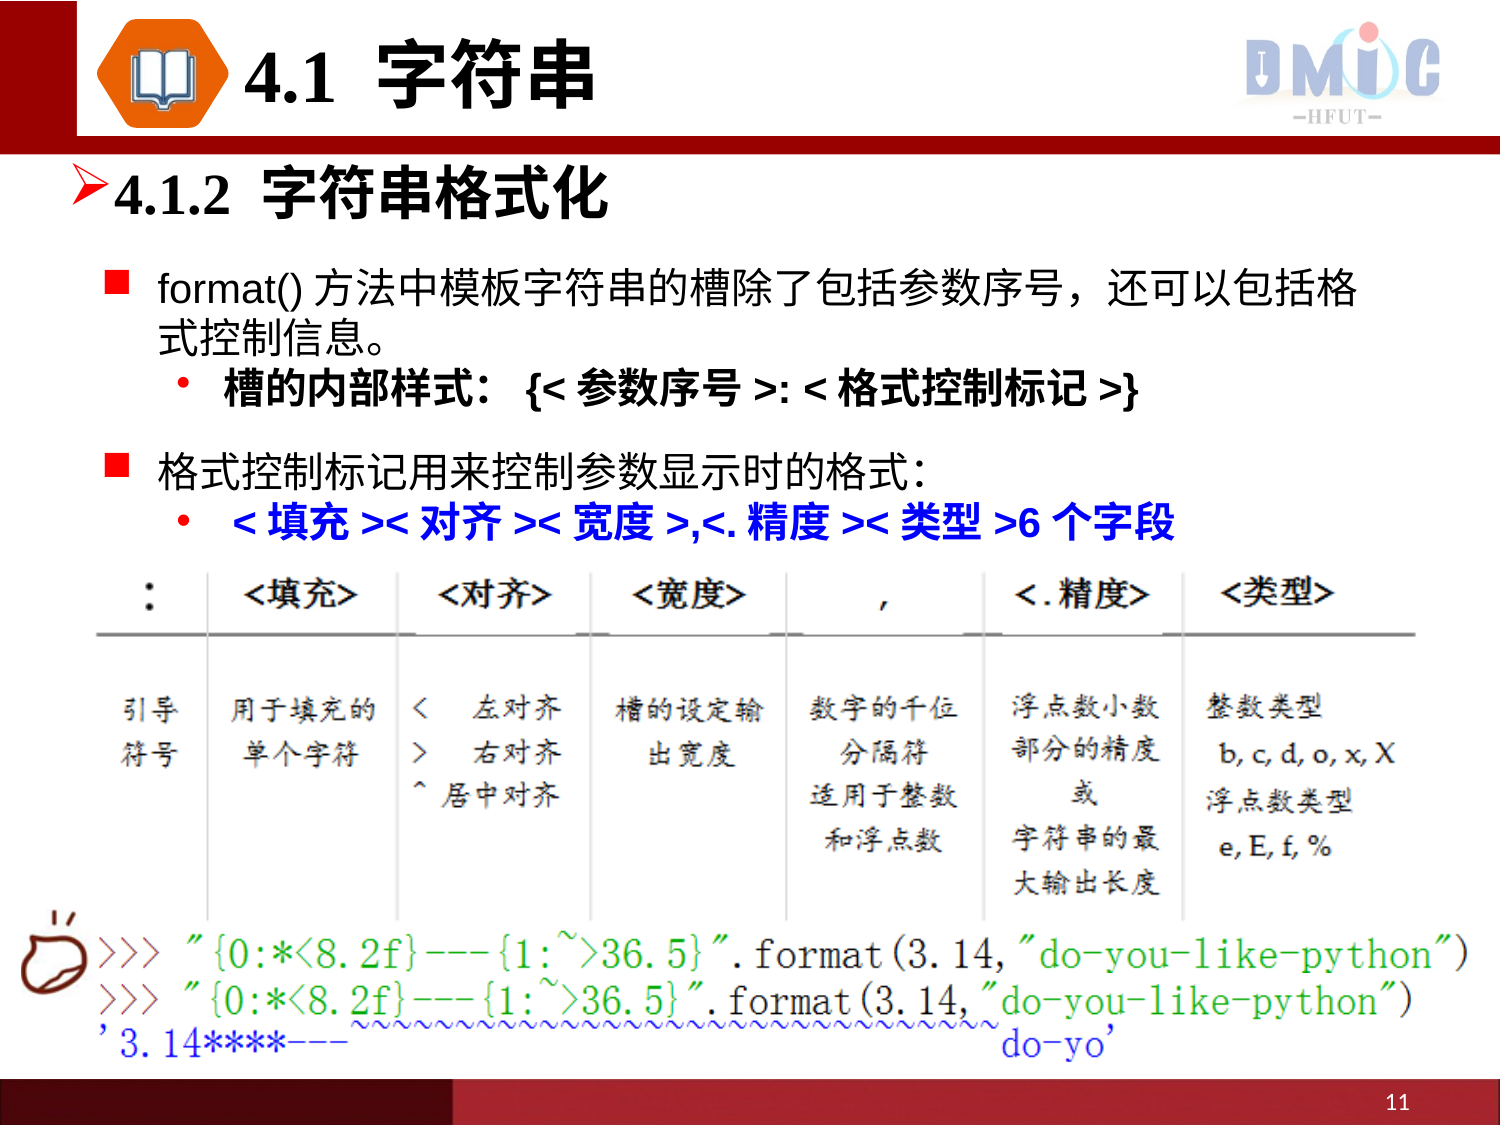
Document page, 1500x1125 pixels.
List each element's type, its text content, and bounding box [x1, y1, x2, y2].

picture [20, 533, 1478, 1070]
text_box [1210, 21, 1472, 132]
text_box 4.1.2 字符串格式化 [53, 149, 981, 234]
picture [0, 1079, 1500, 1125]
text_box format()方法中模板字符串的槽除了包括参数序号，还可以包括格式控制信息。 槽的内部样式：{<参数序号>: <格式控制标记>} 格式控制标记用来控制参数显示时的格式： <填充><对齐><宽度>,<.精度><类型>6个字段 [86, 254, 1410, 534]
slide_number 11 [1074, 1081, 1425, 1119]
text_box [0, 18, 933, 129]
